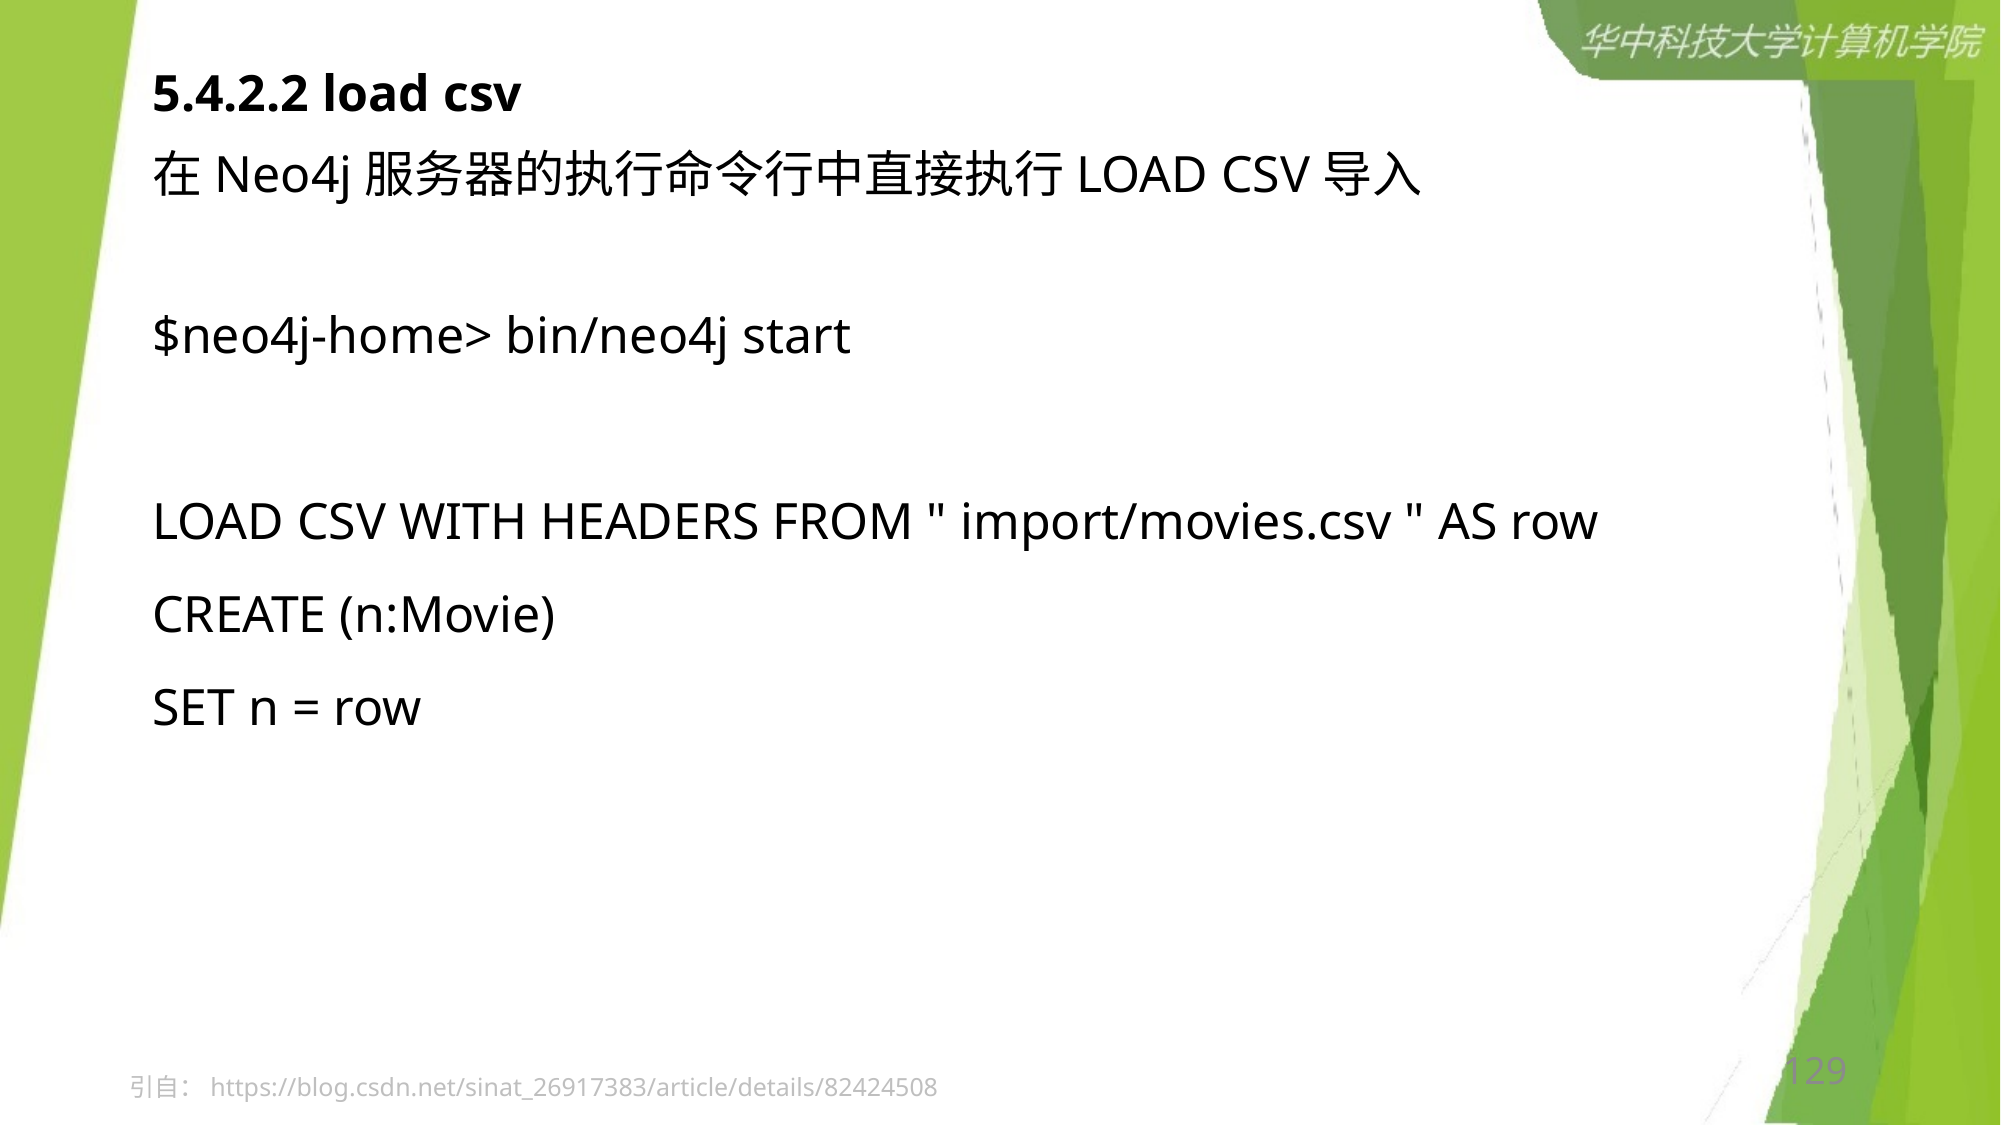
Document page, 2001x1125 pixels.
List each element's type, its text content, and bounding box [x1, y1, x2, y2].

slide_number 129 [1412, 1042, 1863, 1103]
list 5.4.2.2 load csv 在Neo4j服务器的执行命令行中直接执行LOAD CSV导入 $neo4j-home> bin/neo4j start LOAD CSV WITH HEADERS FROM " import/movies.csv " AS row CREATE (n:Movie) SET n = row [137, 41, 1863, 1063]
text_box 引自：https://blog.csdn.net/sinat_26917383/article/details/82424508 [114, 1063, 1534, 1109]
picture [0, 0, 2001, 1125]
